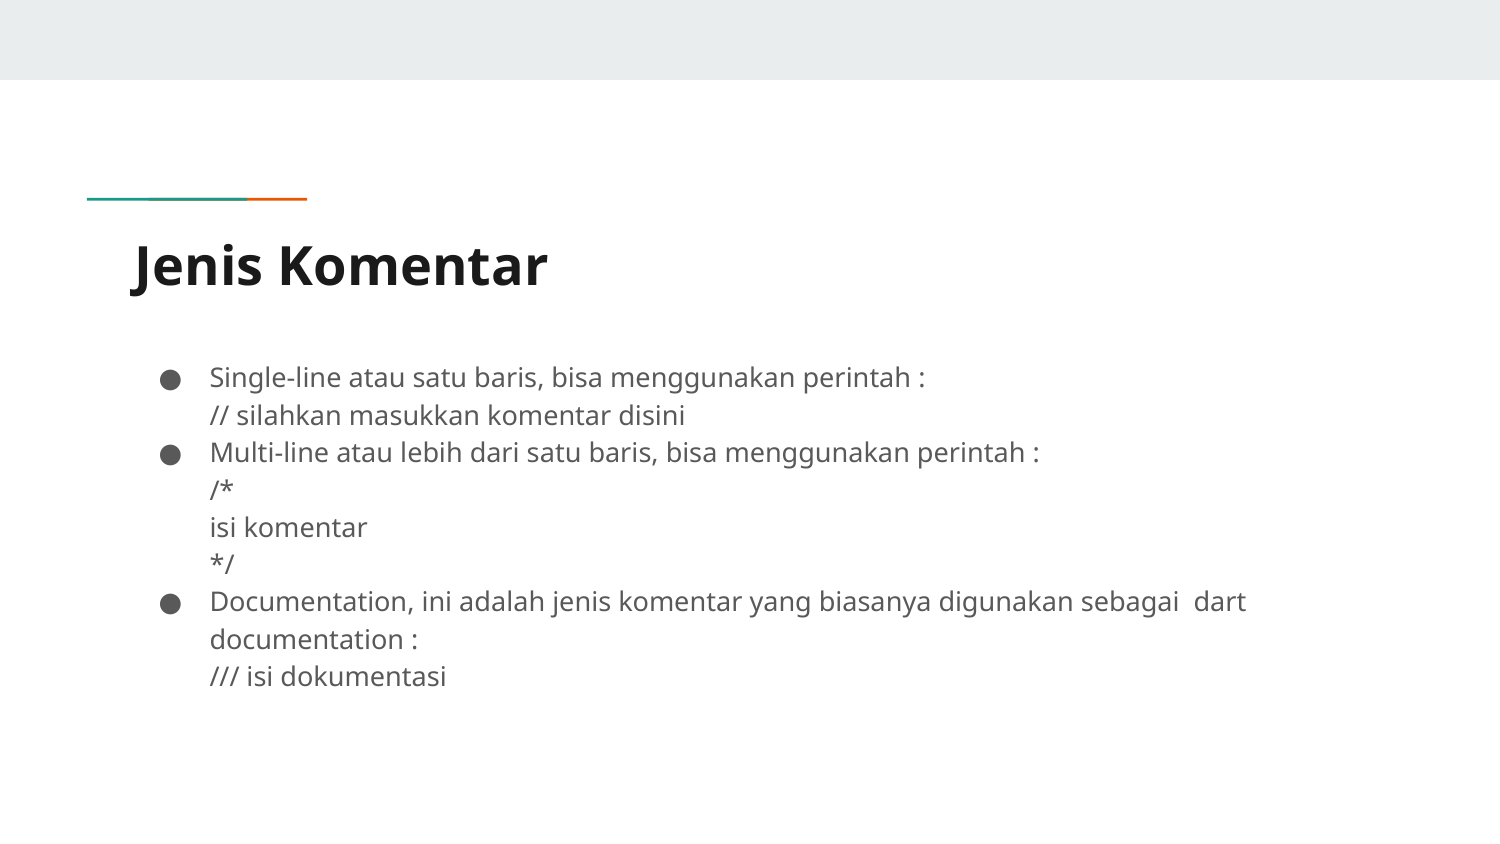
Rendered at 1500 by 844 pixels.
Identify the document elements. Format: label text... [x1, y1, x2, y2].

list Single-line atau satu baris, bisa menggunakan perintah : // silahkan masukkan komentar disini Multi-line atau lebih dari satu baris, bisa menggunakan perintah : /* isi komentar */ Documentation, ini adalah jenis komentar yang biasanya digunakan sebagai dart documentation : /// isi dokumentasi [119, 341, 1381, 712]
title Jenis Komentar [119, 216, 1381, 305]
